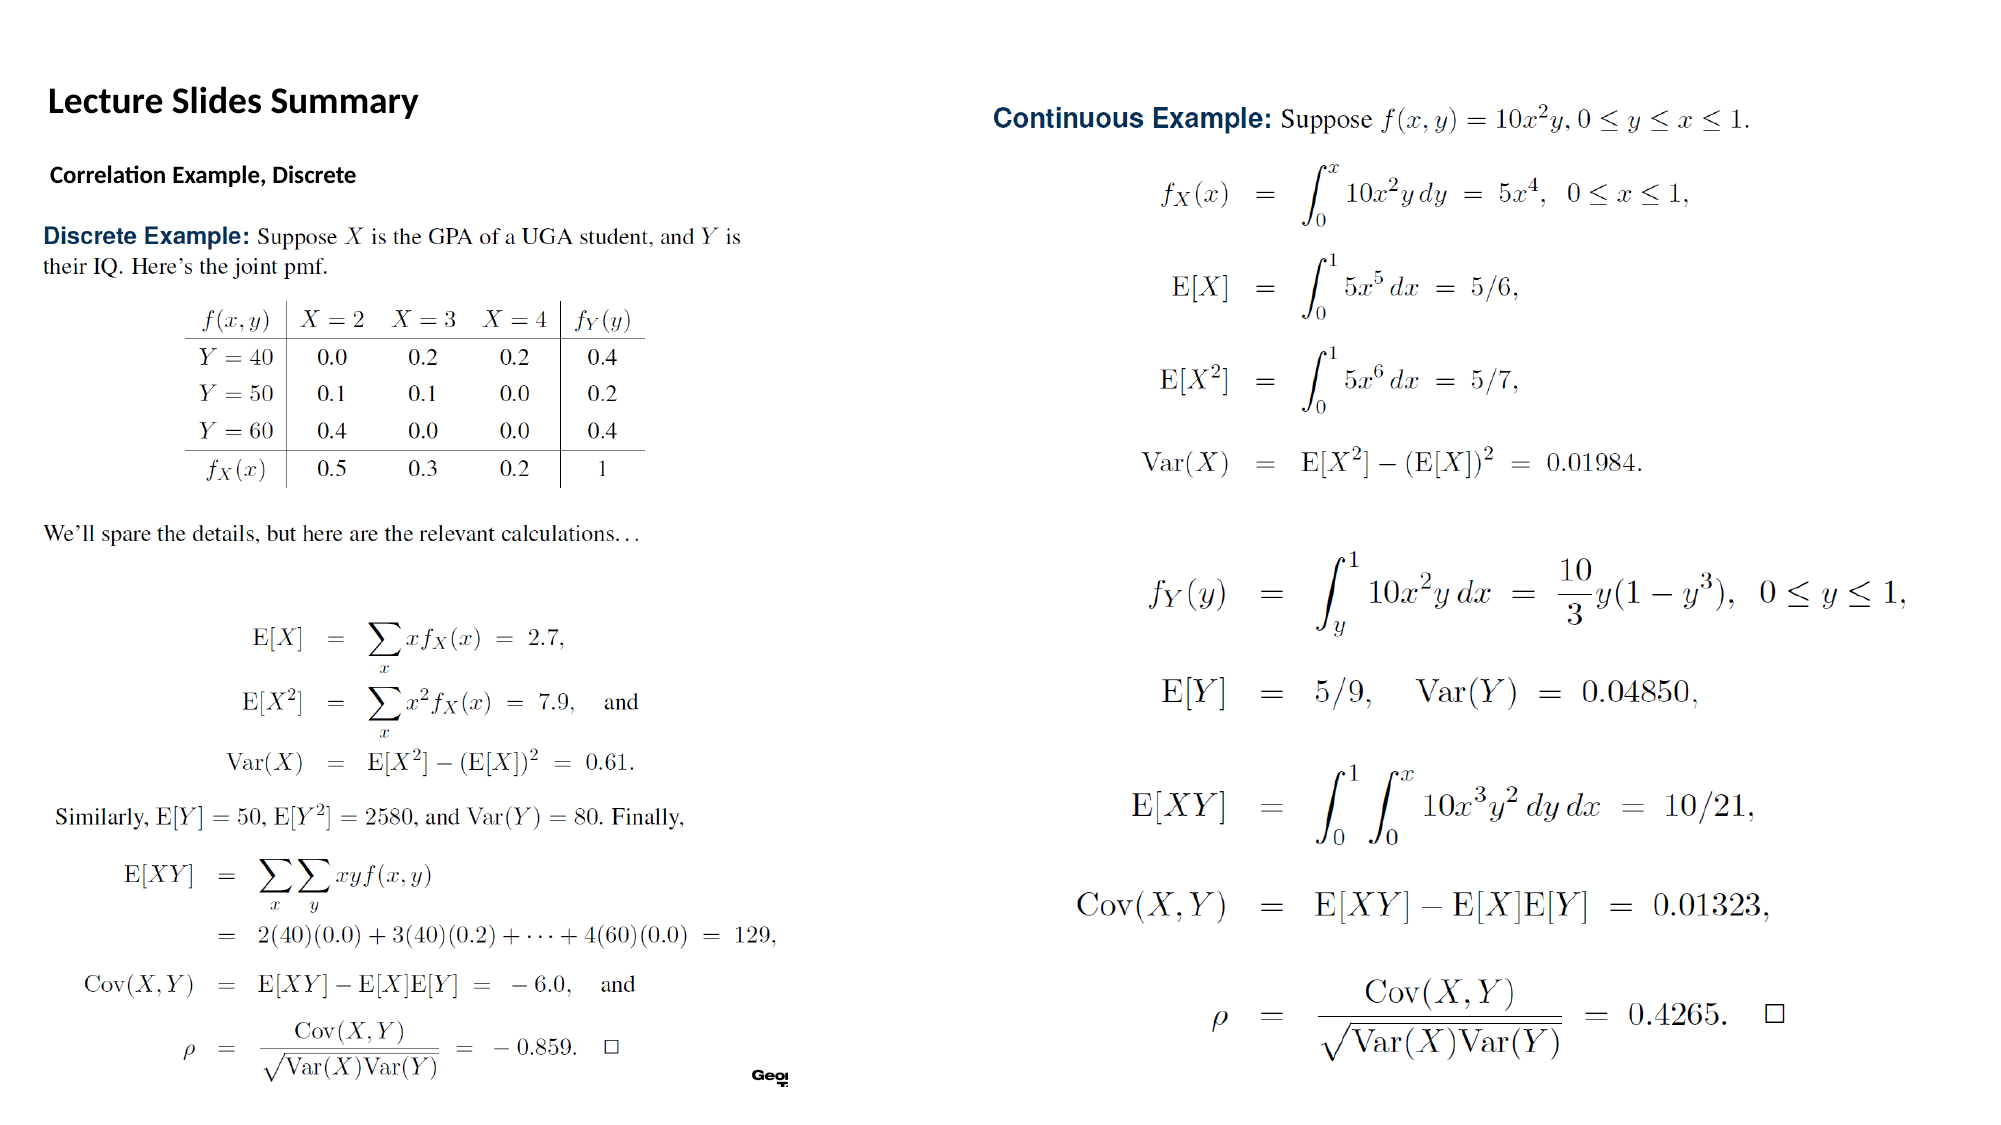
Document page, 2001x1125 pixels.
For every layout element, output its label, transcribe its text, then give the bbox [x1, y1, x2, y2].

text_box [988, 98, 1913, 1075]
text_box Correlation Example, Discrete [35, 151, 372, 197]
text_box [33, 219, 788, 1087]
text_box Lecture Slides Summary [33, 68, 1034, 128]
